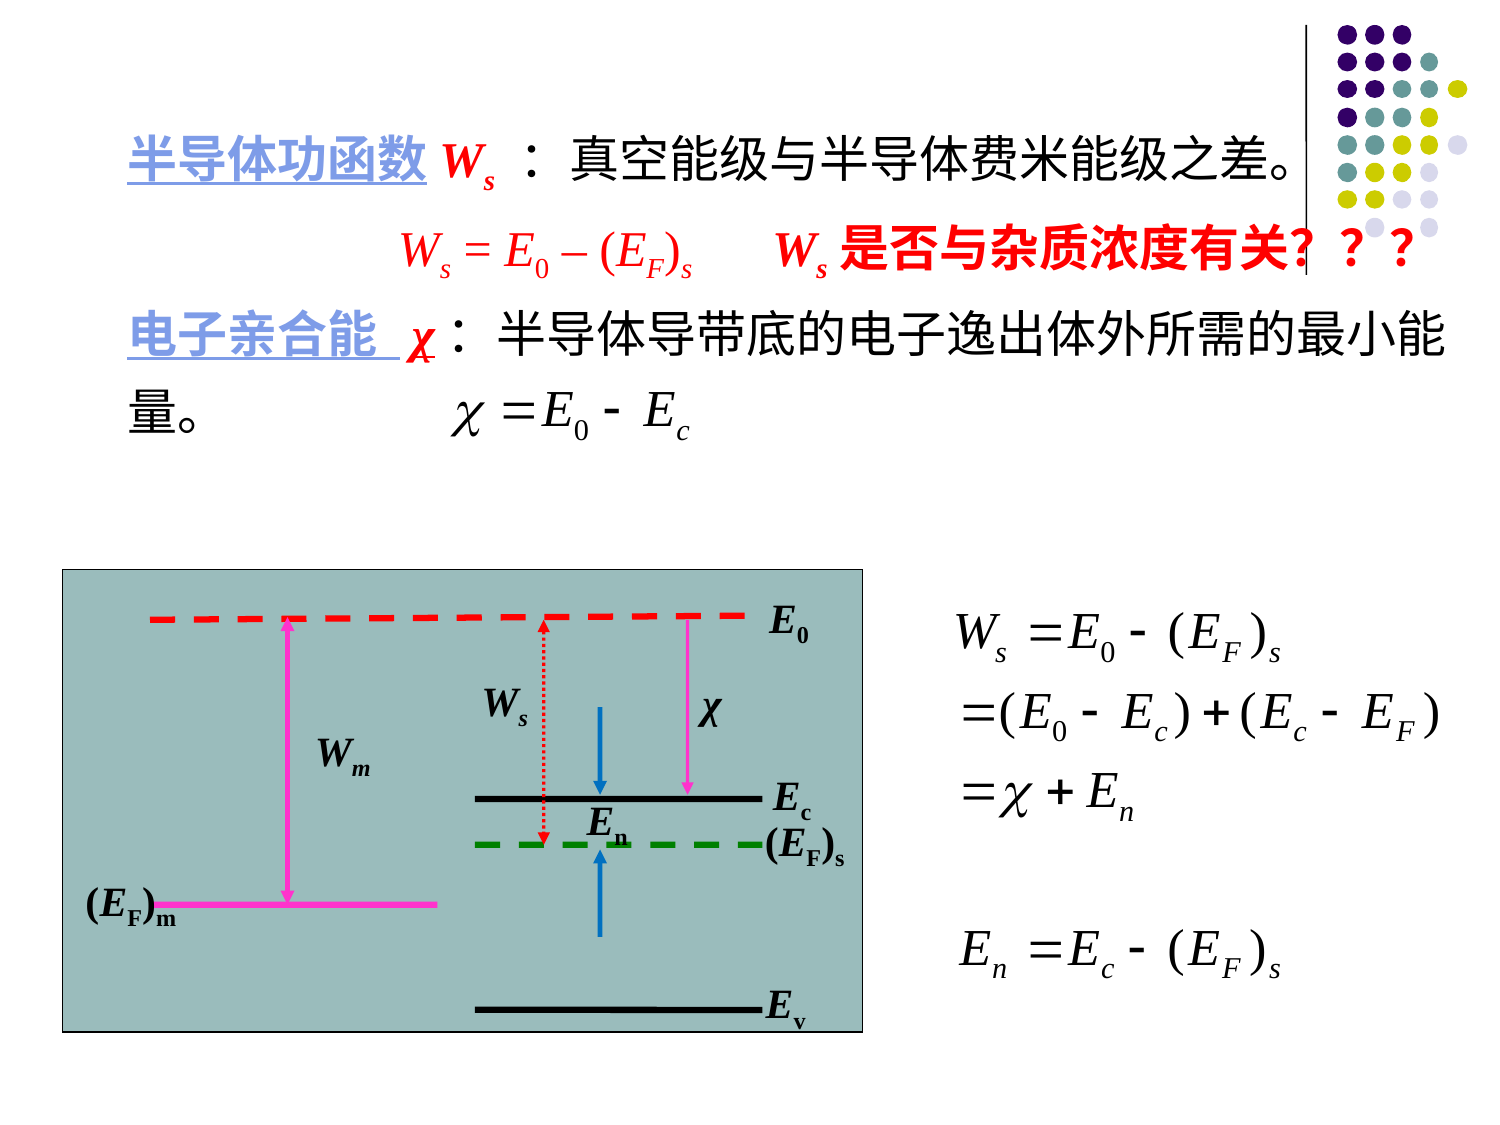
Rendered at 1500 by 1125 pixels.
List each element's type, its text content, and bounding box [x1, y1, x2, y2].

text_box 半导体功函数Ws ：真空能级与半导体费米能级之差。 Ws = E0 – (EF)s Ws是否与杂质浓度有关？？？ 电子亲合能 χ：半导体导带底的电子逸出体外所需的最小能量。 [112, 99, 1463, 448]
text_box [441, 374, 700, 454]
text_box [62, 569, 901, 1036]
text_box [949, 599, 1452, 991]
